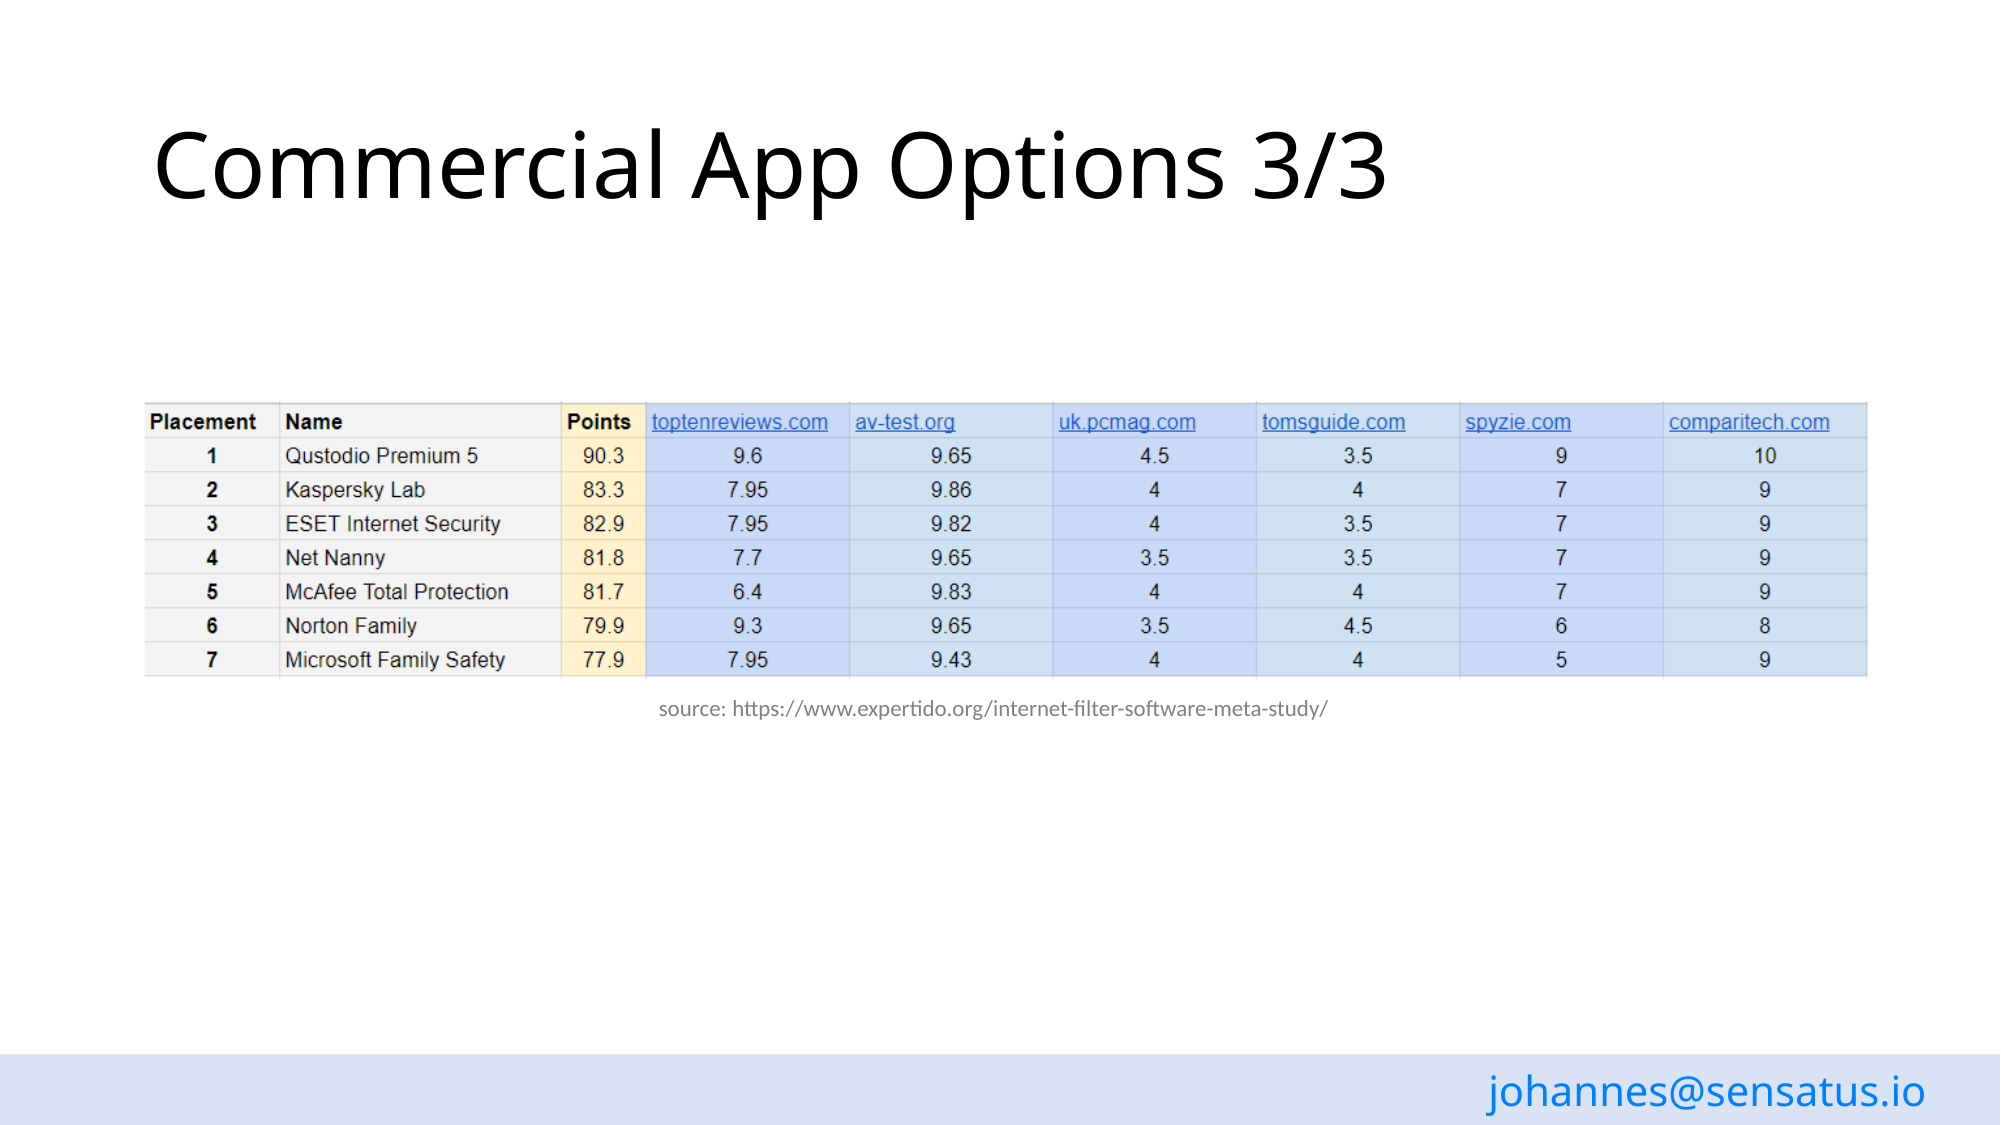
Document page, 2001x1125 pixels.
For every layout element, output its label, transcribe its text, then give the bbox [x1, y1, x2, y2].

text_box source: https://www.expertido.org/internet-filter-software-meta-study/ [644, 687, 1345, 729]
title Commercial App Options 3/3 [137, 59, 1863, 278]
picture [137, 394, 1878, 687]
